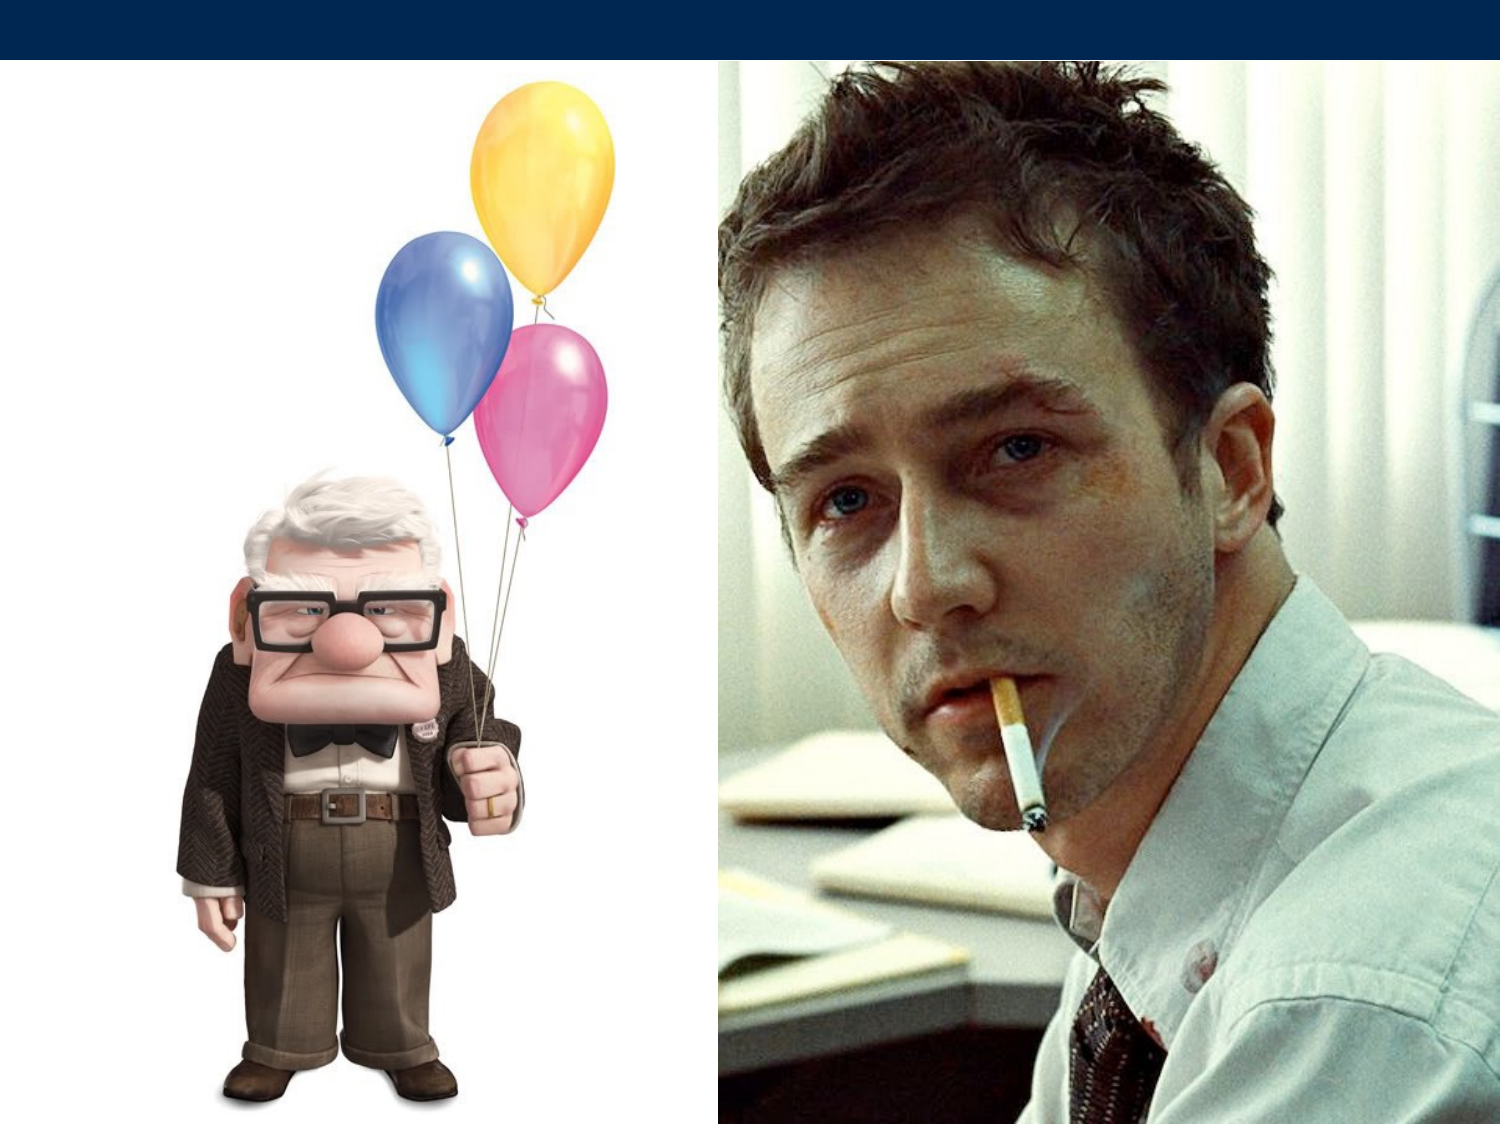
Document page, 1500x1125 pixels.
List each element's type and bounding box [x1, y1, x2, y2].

picture [168, 73, 616, 1115]
picture [718, 60, 1500, 1124]
